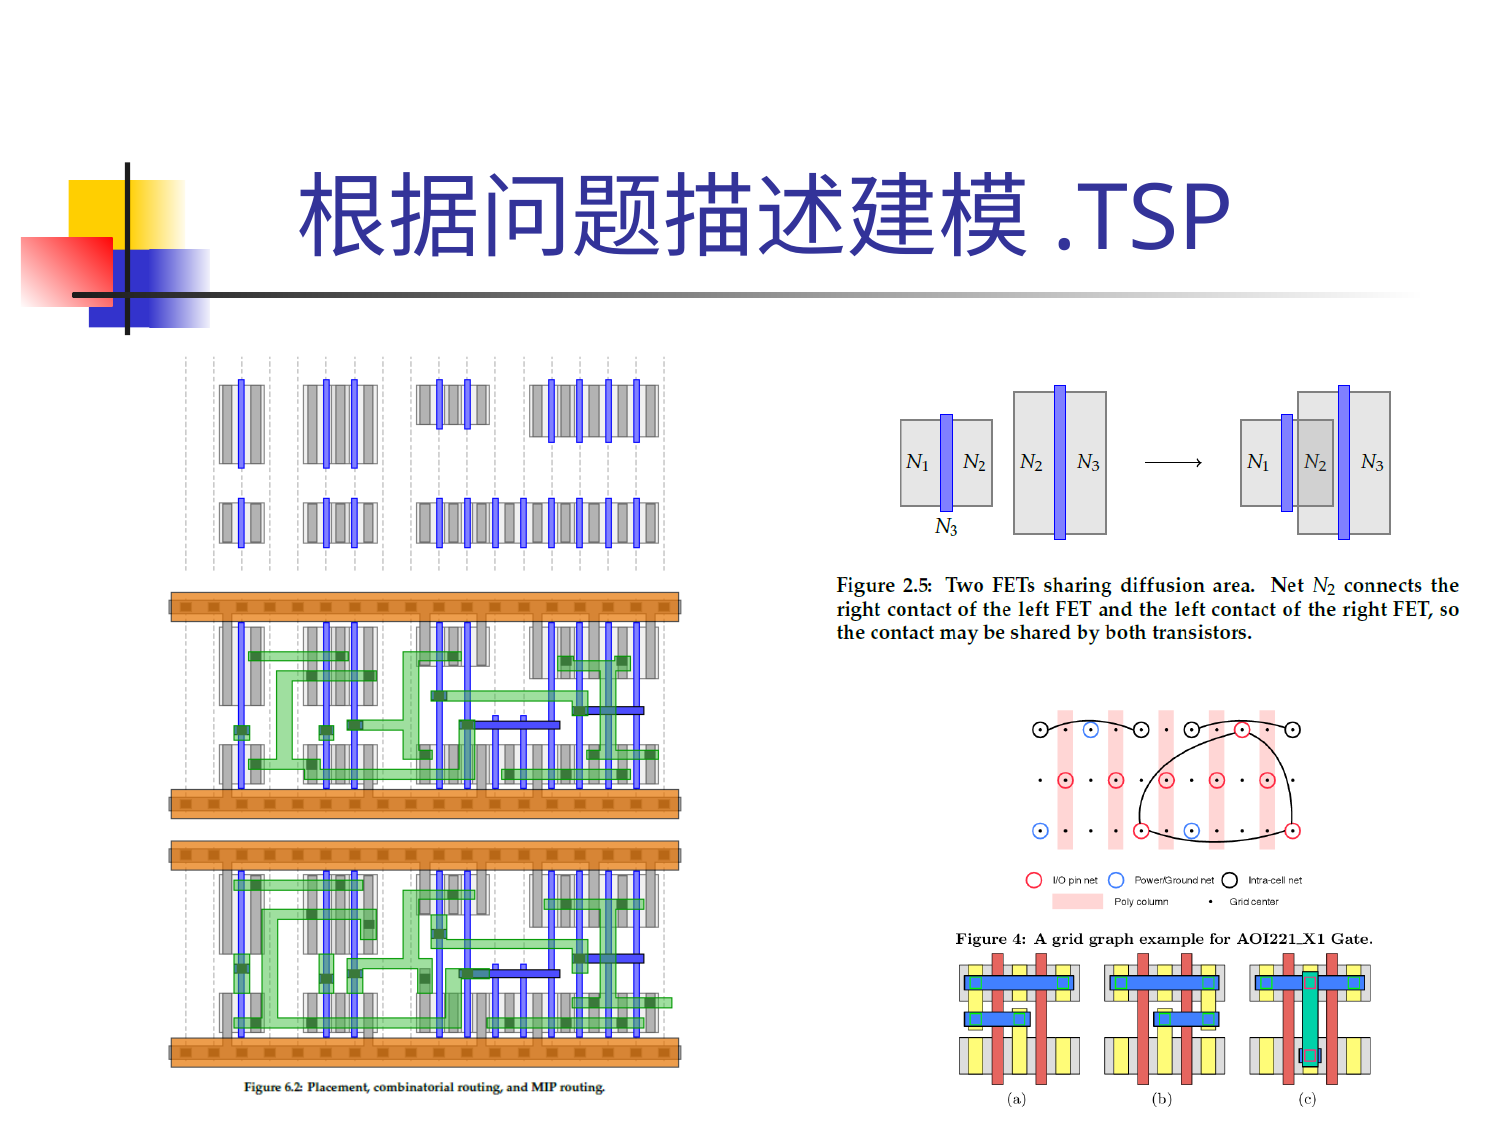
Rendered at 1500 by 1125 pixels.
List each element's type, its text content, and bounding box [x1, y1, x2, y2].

title 根据问题描述建模.TSP [64, 35, 1466, 275]
picture [824, 381, 1470, 652]
picture [154, 340, 696, 1107]
picture [956, 710, 1372, 1107]
